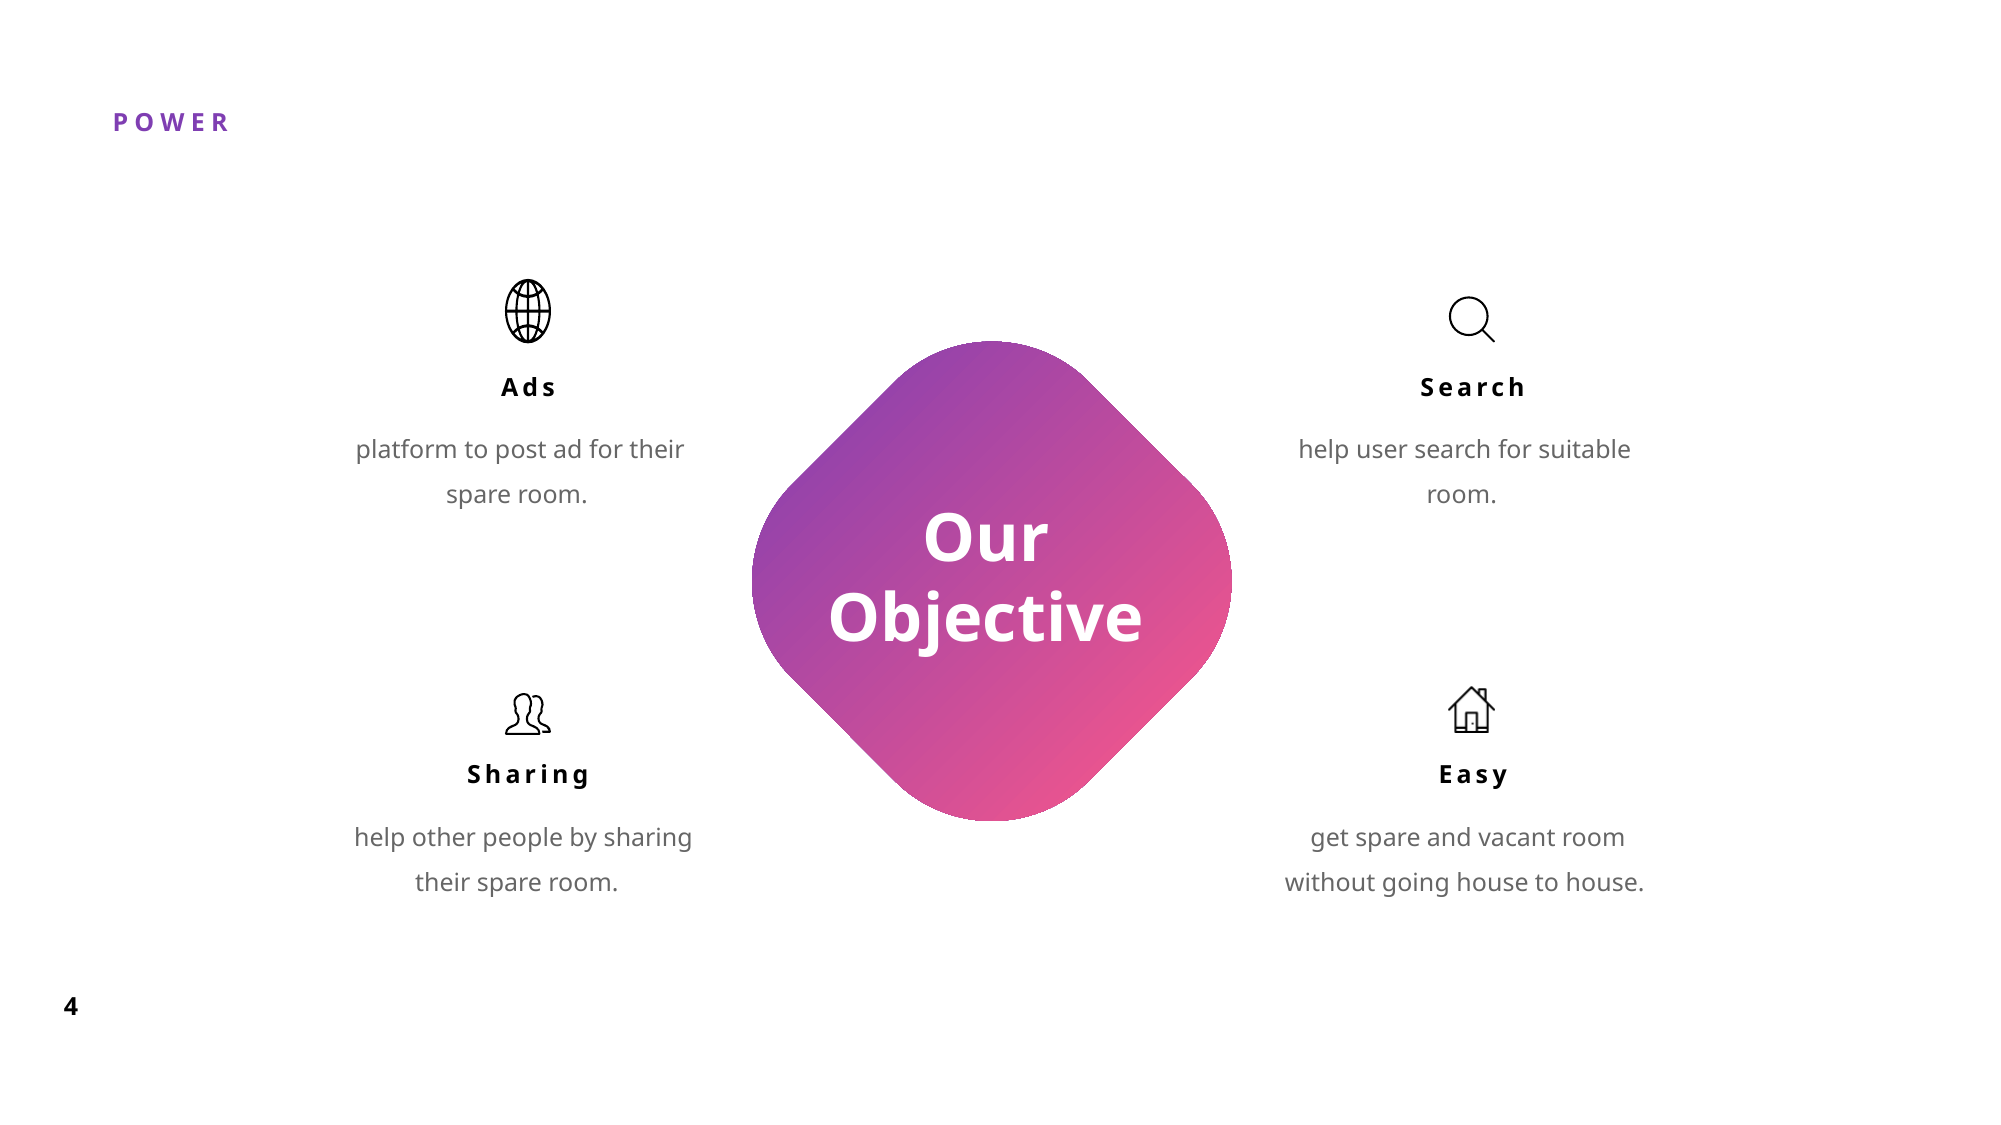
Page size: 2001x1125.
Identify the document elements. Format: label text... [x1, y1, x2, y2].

text_box [504, 278, 551, 344]
text_box help other people by sharing their spare room. [338, 806, 718, 897]
text_box Ads [384, 376, 672, 401]
text_box [1448, 296, 1495, 343]
text_box Search [1328, 376, 1617, 401]
text_box get spare and vacant room without going house to house. [1282, 806, 1663, 897]
text_box [504, 693, 551, 735]
text_box help user search for suitable room. [1282, 418, 1663, 509]
text_box [752, 341, 1232, 821]
text_box Easy [1328, 764, 1617, 789]
text_box Our Objective [813, 487, 1159, 662]
text_box Sharing [384, 764, 672, 789]
text_box platform to post ad for their spare room. [338, 418, 718, 509]
picture [1448, 686, 1495, 733]
